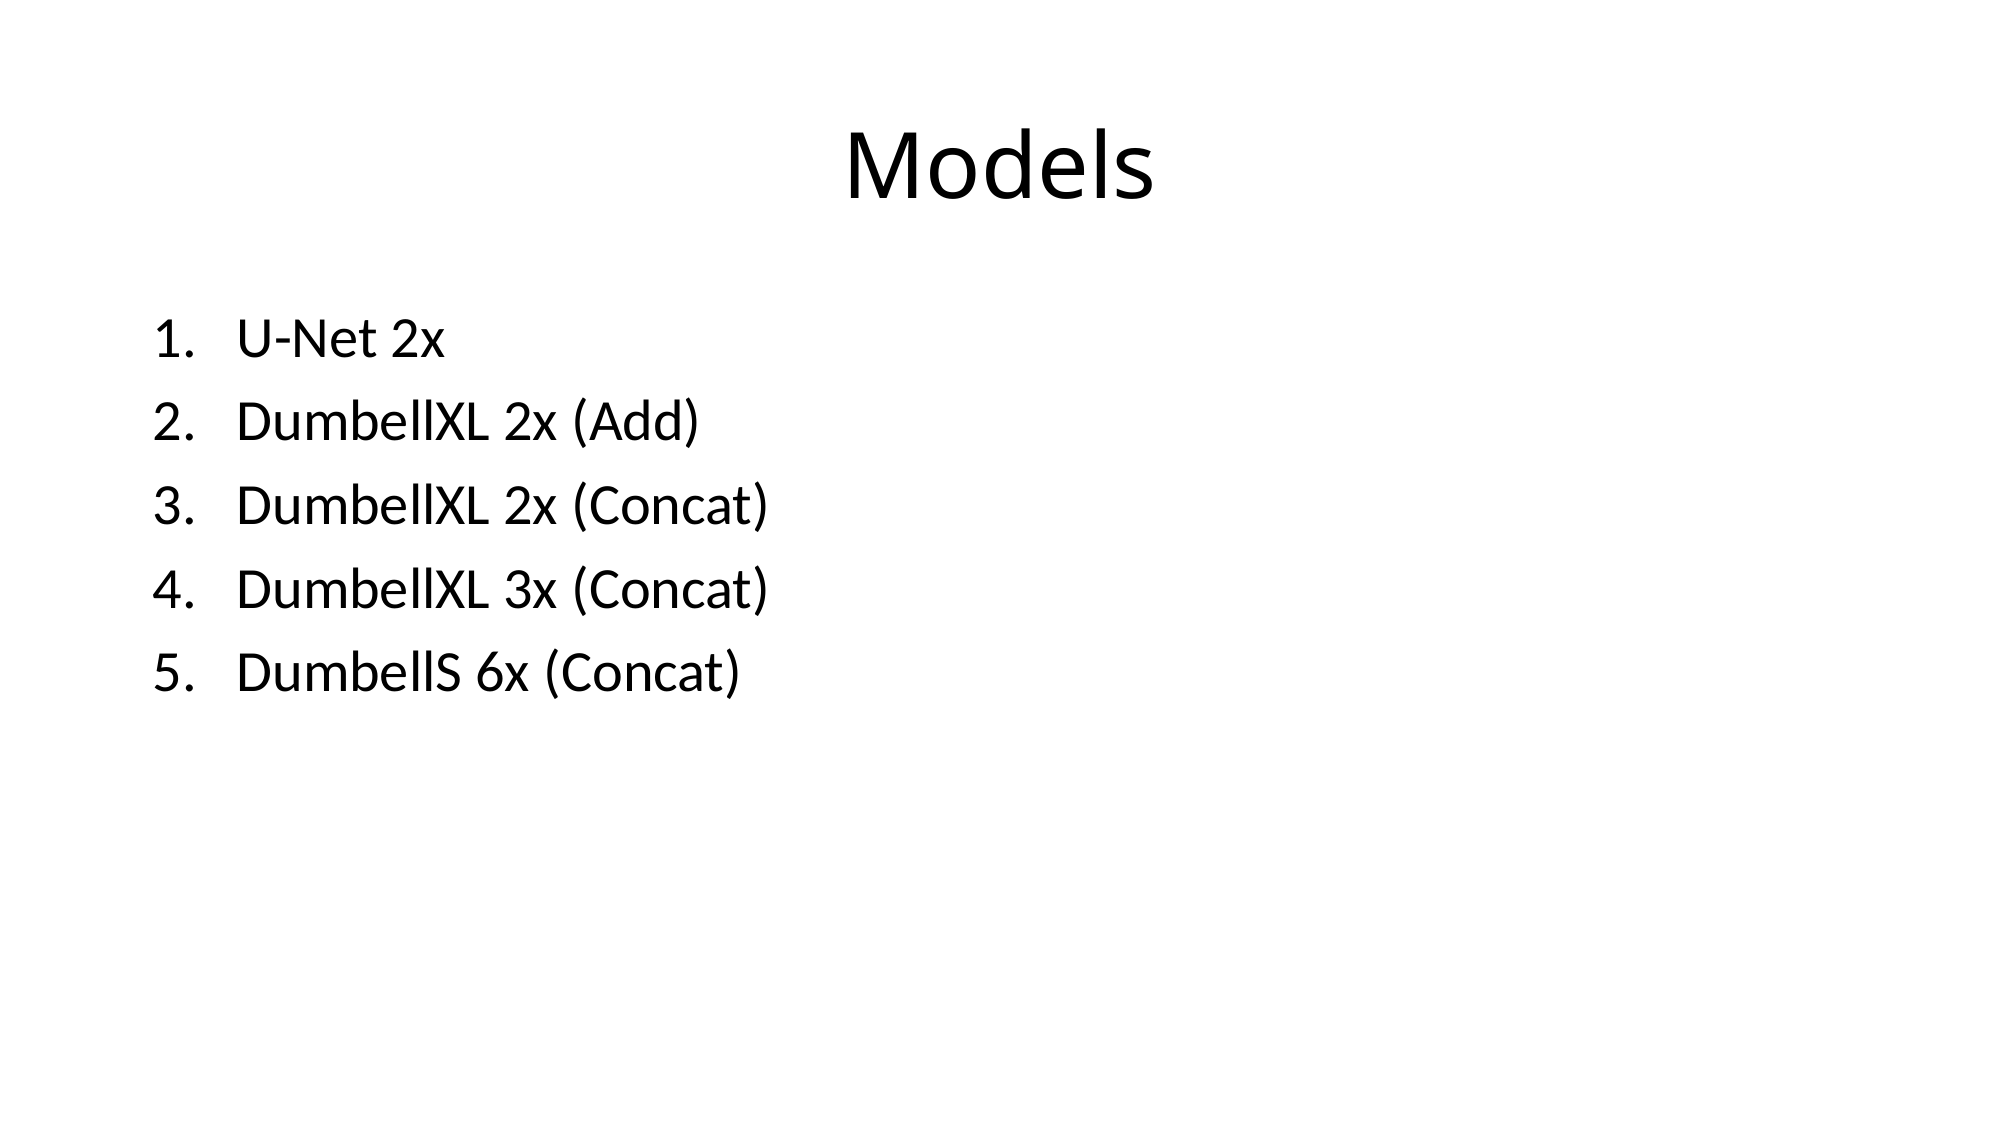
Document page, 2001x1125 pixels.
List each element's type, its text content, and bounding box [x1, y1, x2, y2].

title Models [137, 59, 1863, 278]
list U-Net 2x DumbellXL 2x (Add) DumbellXL 2x (Concat) DumbellXL 3x (Concat) DumbellS 6x (Concat) [137, 299, 1863, 1014]
